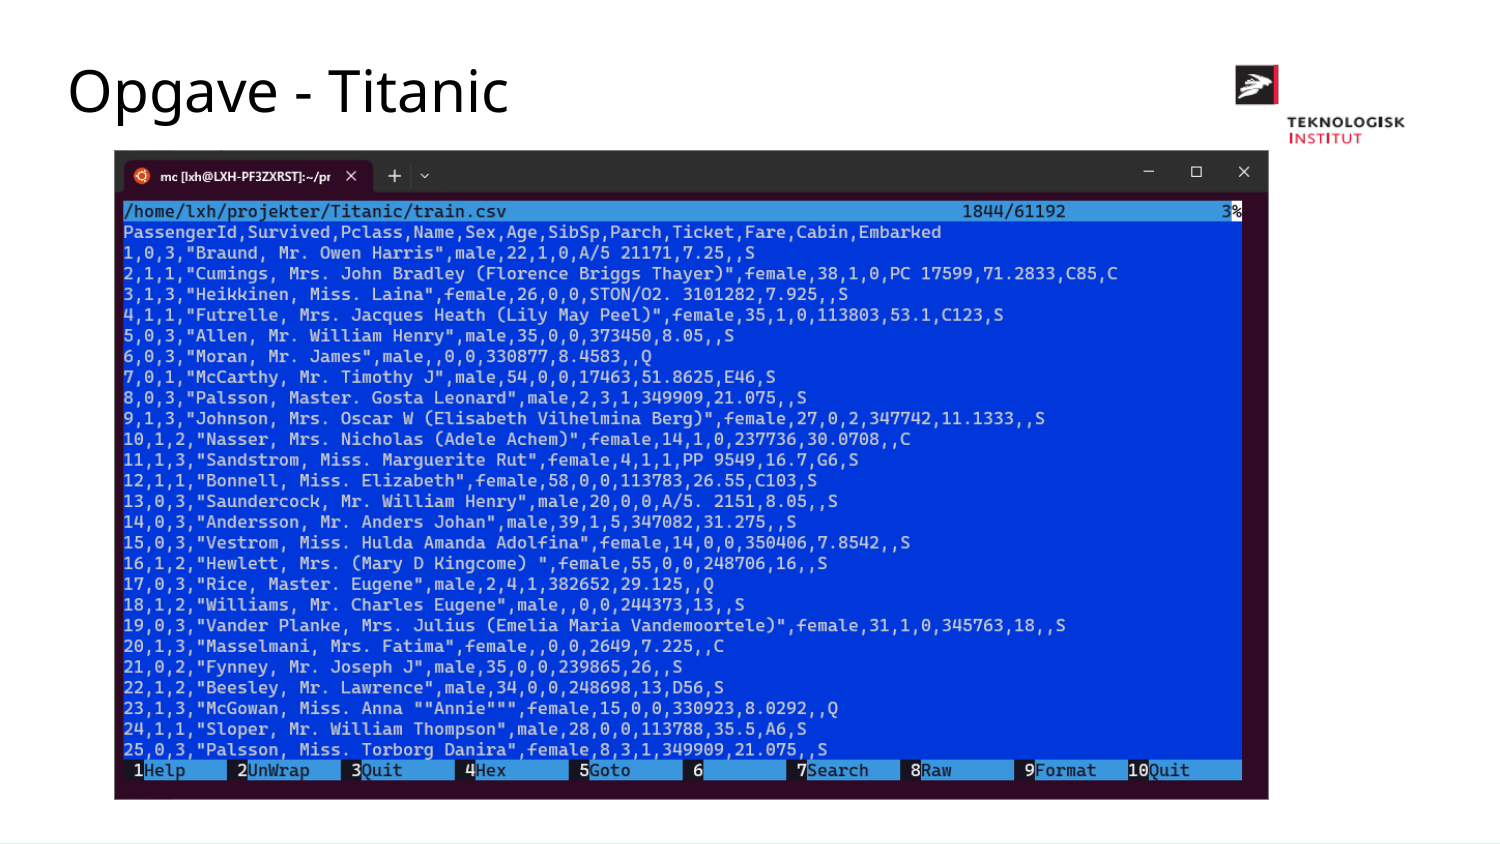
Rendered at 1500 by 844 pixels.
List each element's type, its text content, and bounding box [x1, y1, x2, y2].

picture [114, 149, 1269, 801]
list Opgave - Titanic [46, 33, 1204, 185]
